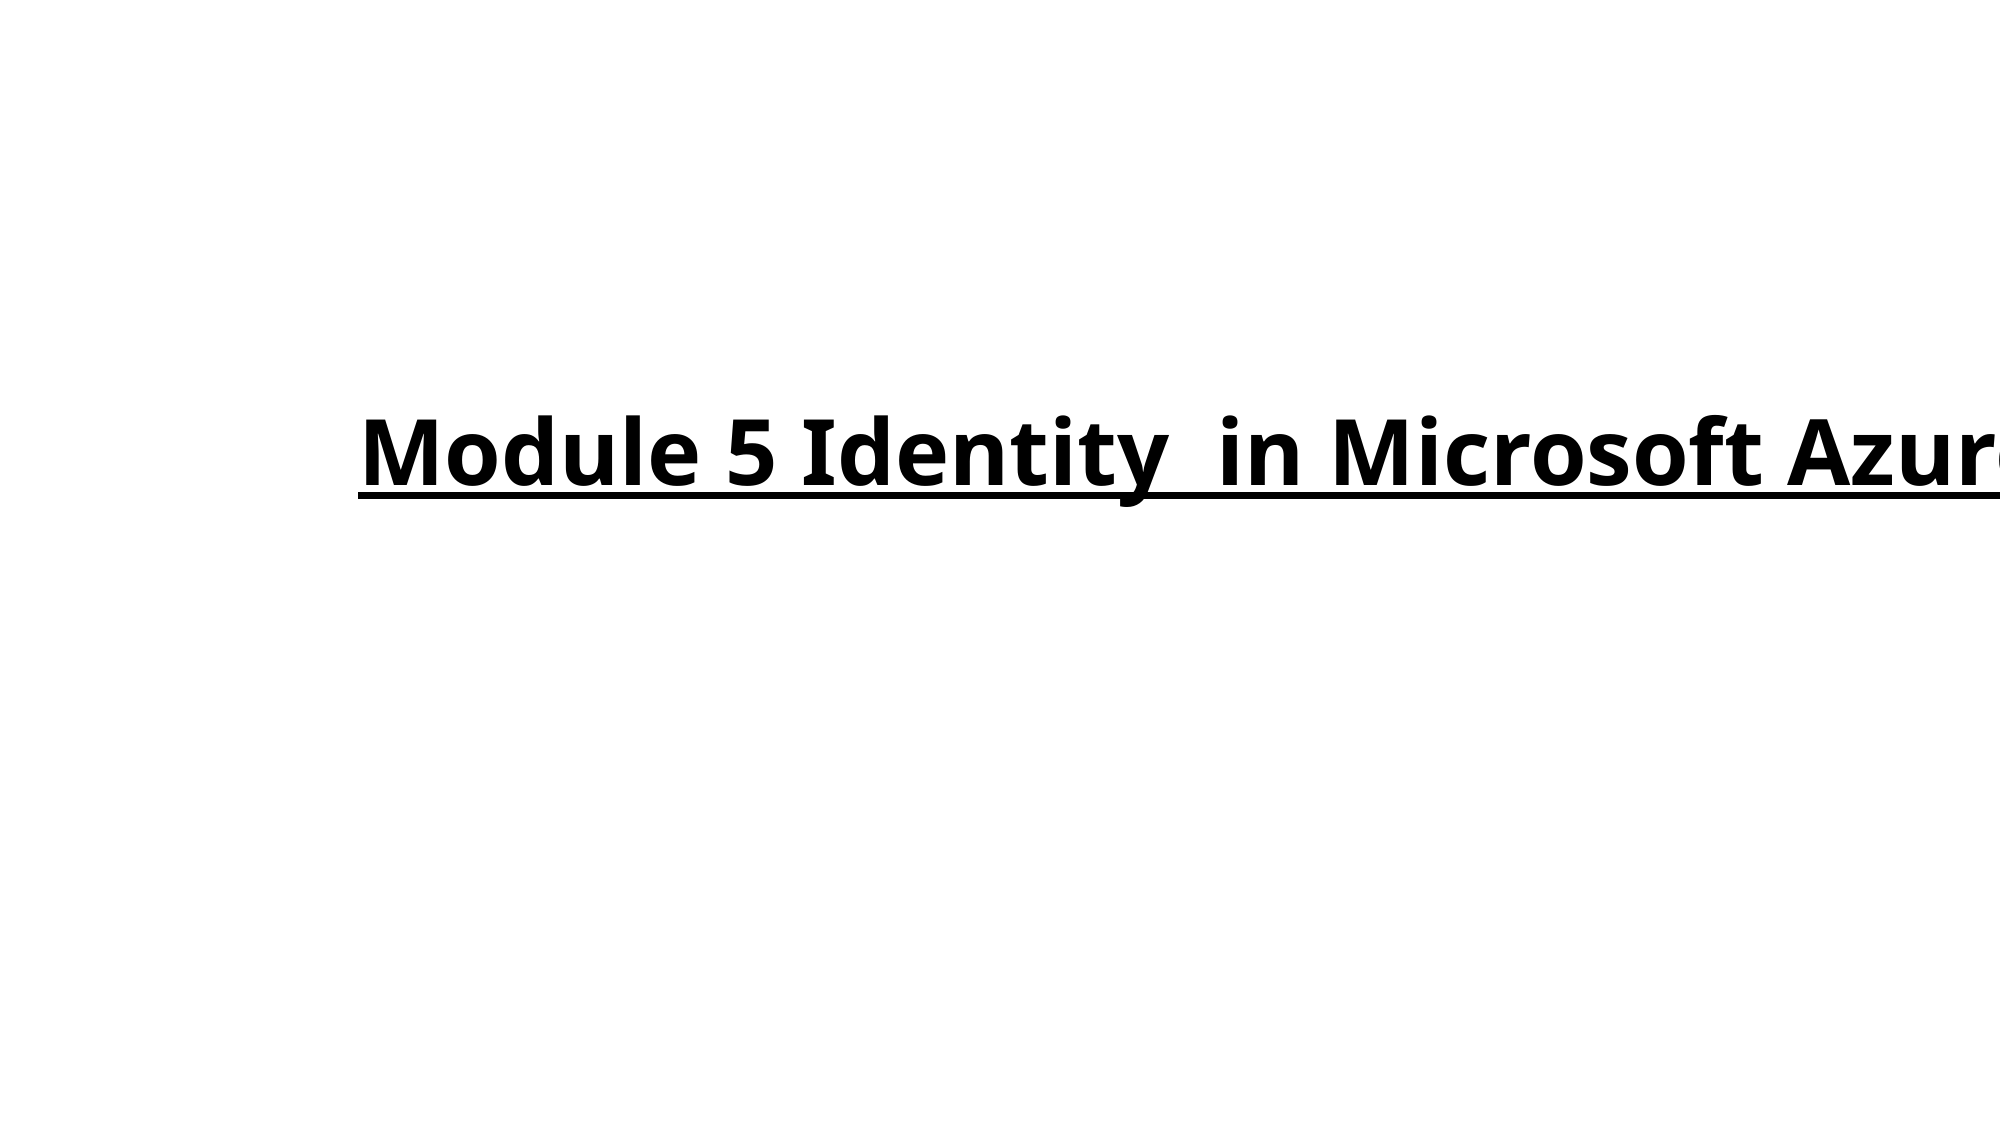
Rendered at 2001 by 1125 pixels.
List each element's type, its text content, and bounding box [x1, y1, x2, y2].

title Module 5 Identity in Microsoft Azure [1863, 347, 2000, 565]
list [137, 115, 1863, 1014]
